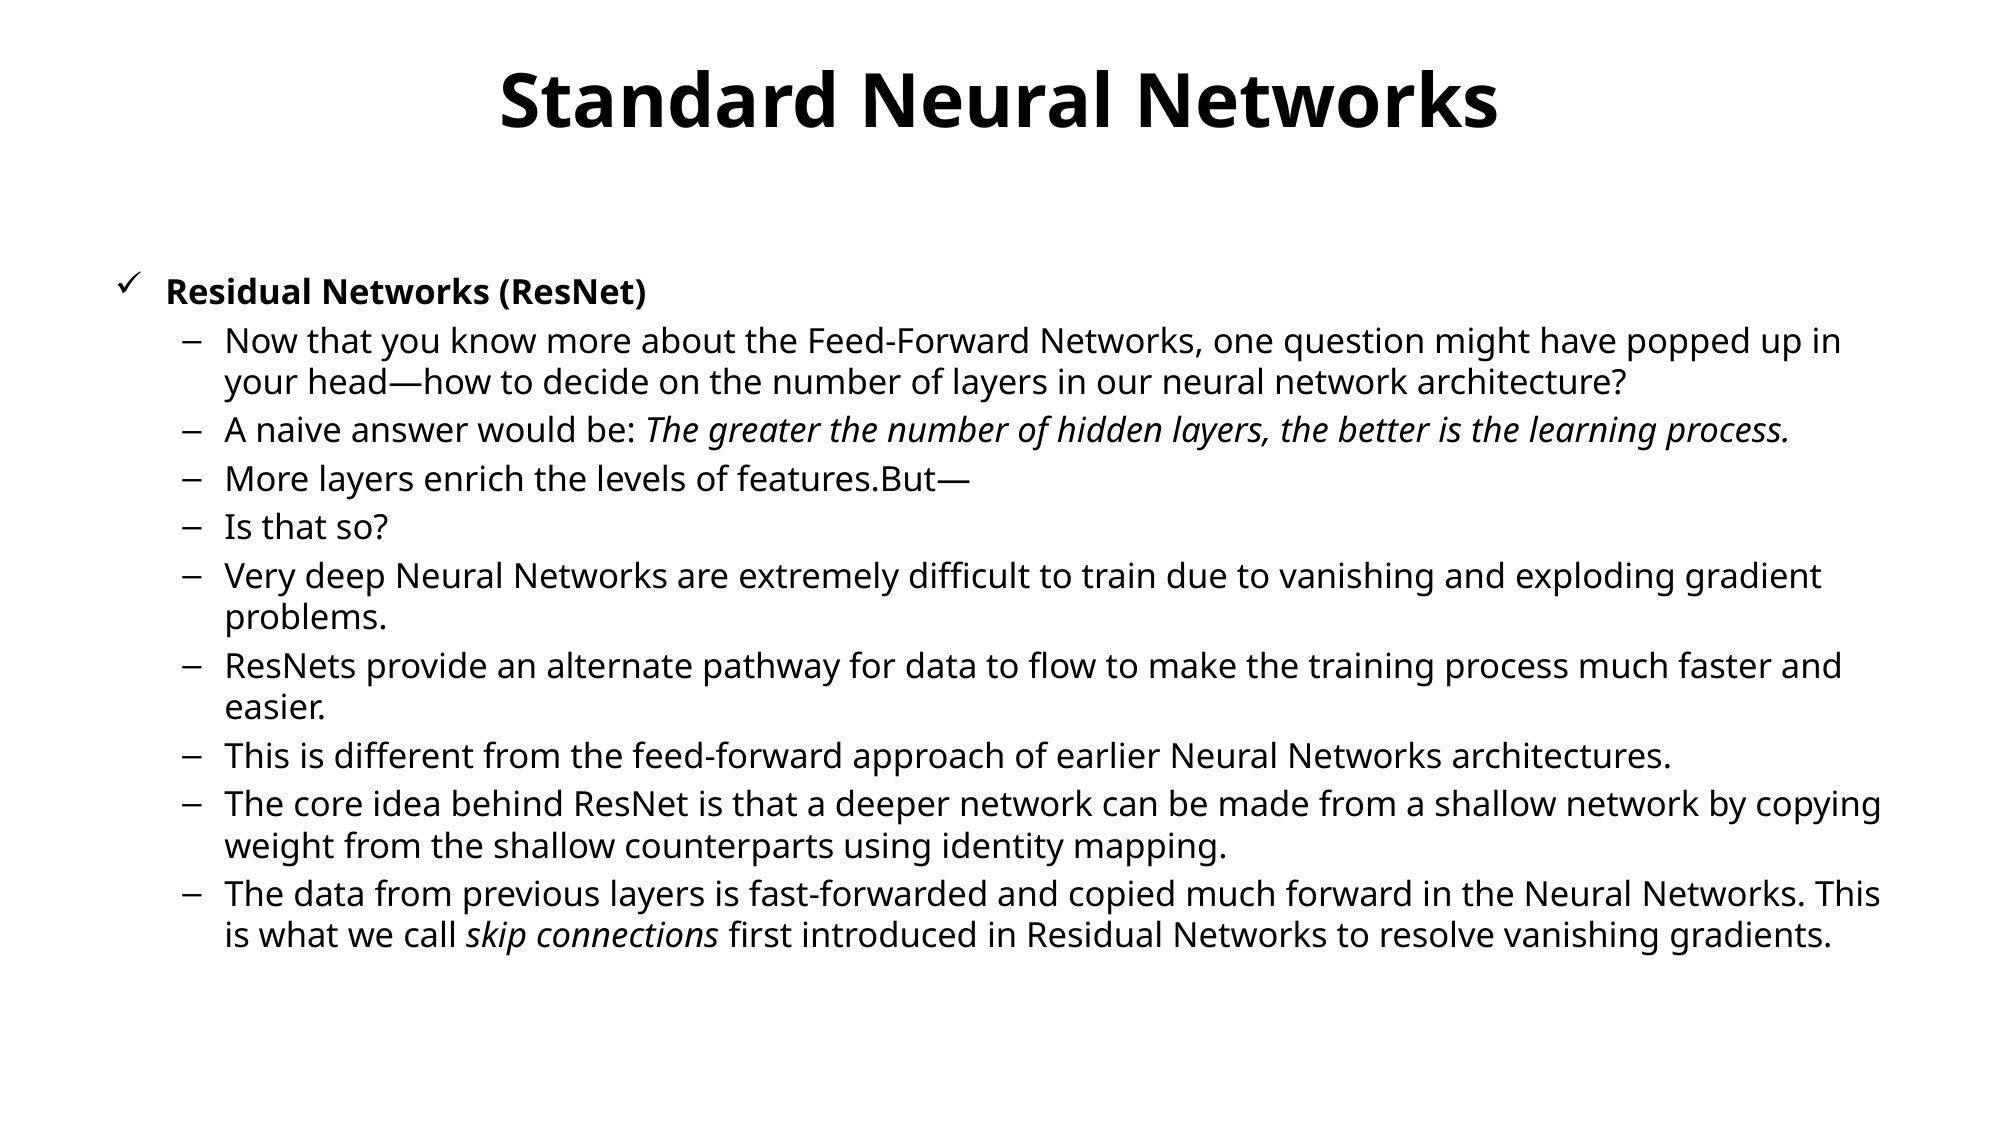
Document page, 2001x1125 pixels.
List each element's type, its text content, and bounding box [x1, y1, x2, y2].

list Residual Networks (ResNet) Now that you know more about the Feed-Forward Networks, one question might have popped up in your head—how to decide on the number of layers in our neural network architecture? A naive answer would be: The greater the number of hidden layers, the better is the learning process. More layers enrich the levels of features.But— Is that so? Very deep Neural Networks are extremely difficult to train due to vanishing and exploding gradient problems. ResNets provide an alternate pathway for data to flow to make the training process much faster and easier. This is different from the feed-forward approach of earlier Neural Networks architectures. The core idea behind ResNet is that a deeper network can be made from a shallow network by copying weight from the shallow counterparts using identity mapping. The data from previous layers is fast-forwarded and copied much forward in the Neural Networks. This is what we call skip connections first introduced in Residual Networks to resolve vanishing gradients. [99, 262, 1900, 1005]
title Standard Neural Networks [99, 45, 1900, 233]
